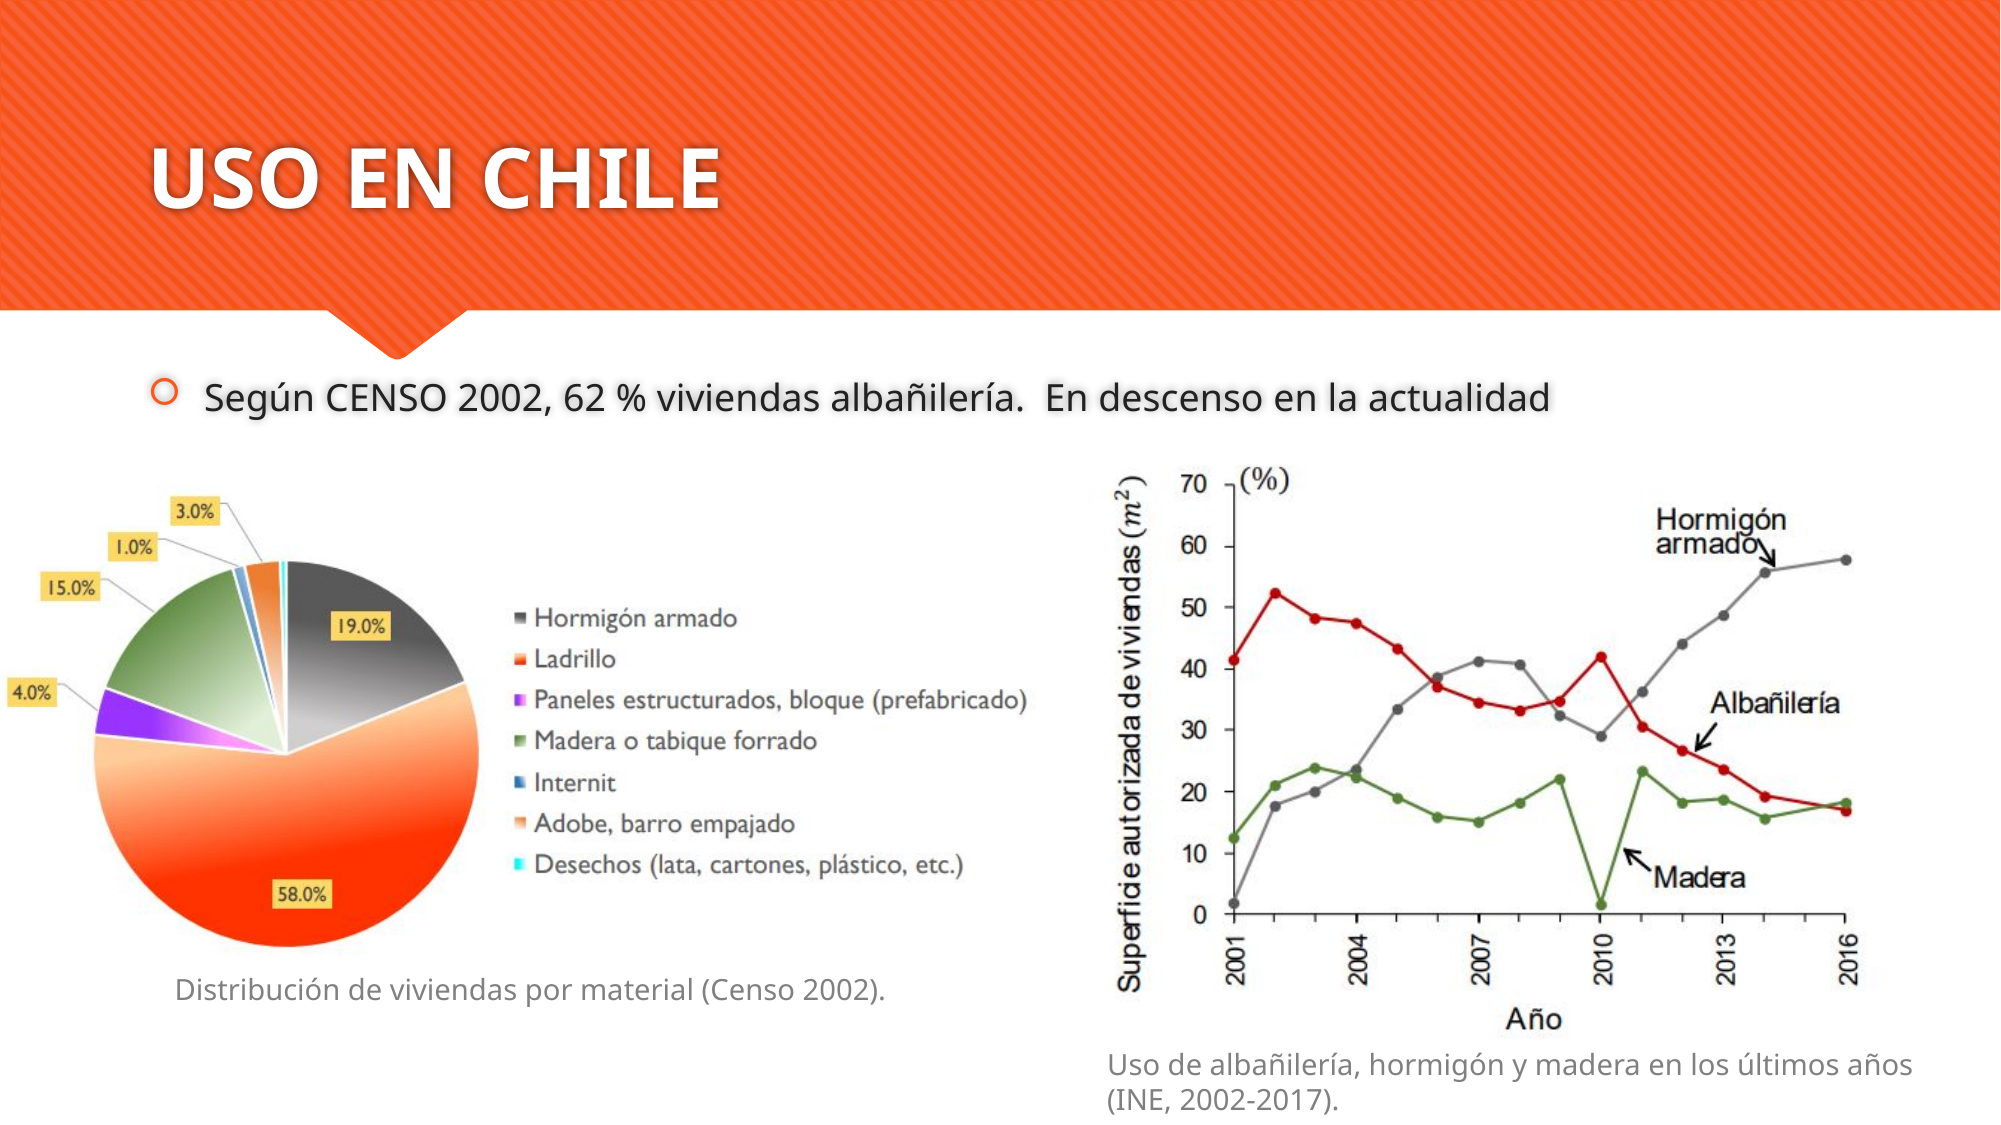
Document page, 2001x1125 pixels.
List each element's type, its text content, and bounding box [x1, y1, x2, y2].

list Según CENSO 2002, 62 % viviendas albañilería. En descenso en la actualidad [132, 349, 1951, 509]
picture [0, 485, 1065, 965]
picture [1092, 442, 1924, 1052]
title USO EN CHILE [132, 73, 1868, 233]
text_box Uso de albañilería, hormigón y madera en los últimos años (INE, 2002-2017). [1092, 1039, 1983, 1124]
text_box Distribución de viviendas por material (Censo 2002). [159, 965, 902, 1014]
